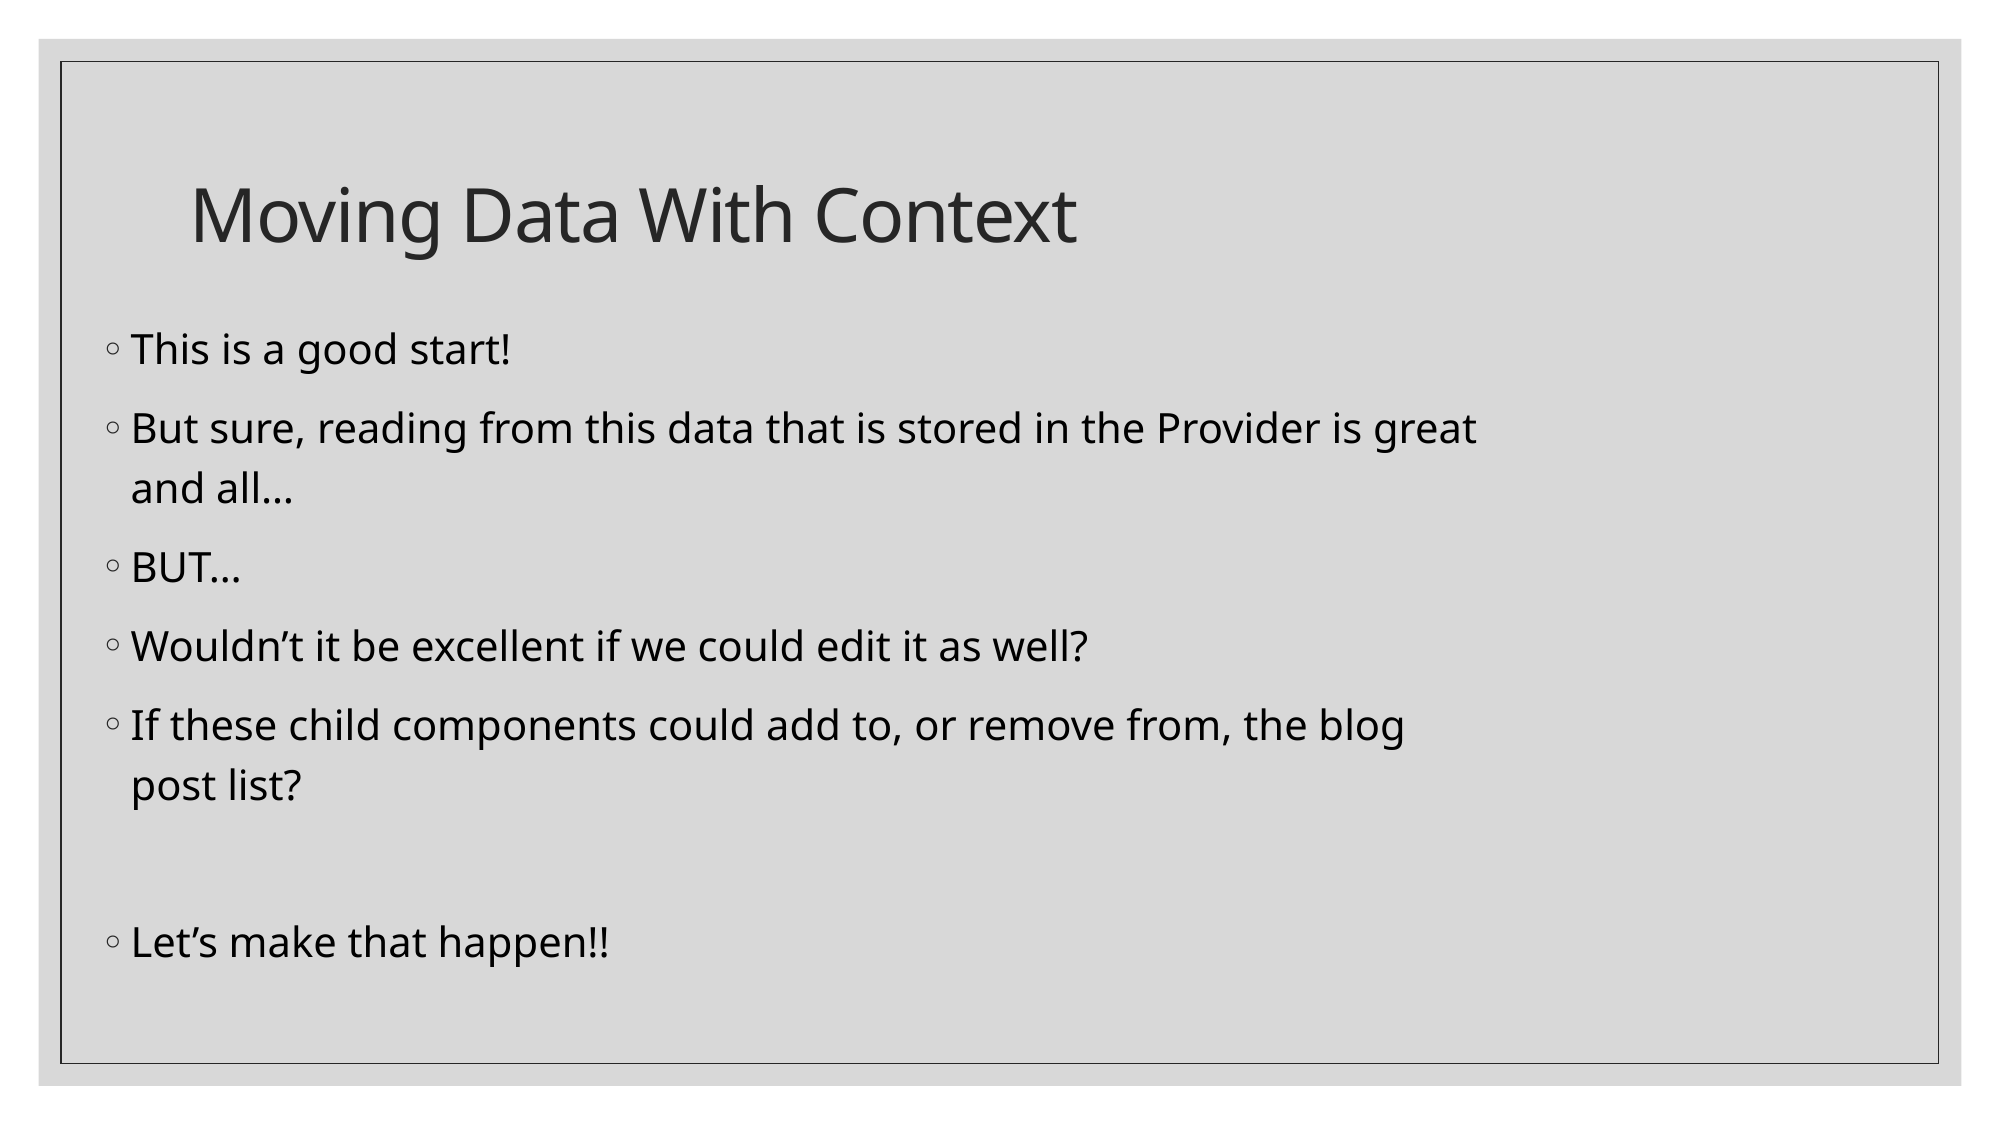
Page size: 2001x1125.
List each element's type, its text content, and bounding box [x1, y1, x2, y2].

list This is a good start! But sure, reading from this data that is stored in the Provider is great and all… BUT… Wouldn’t it be excellent if we could edit it as well? If these child components could add to, or remove from, the blog post list? Let’s make that happen!! [85, 305, 1507, 1076]
title Moving Data With Context [174, 105, 1825, 331]
